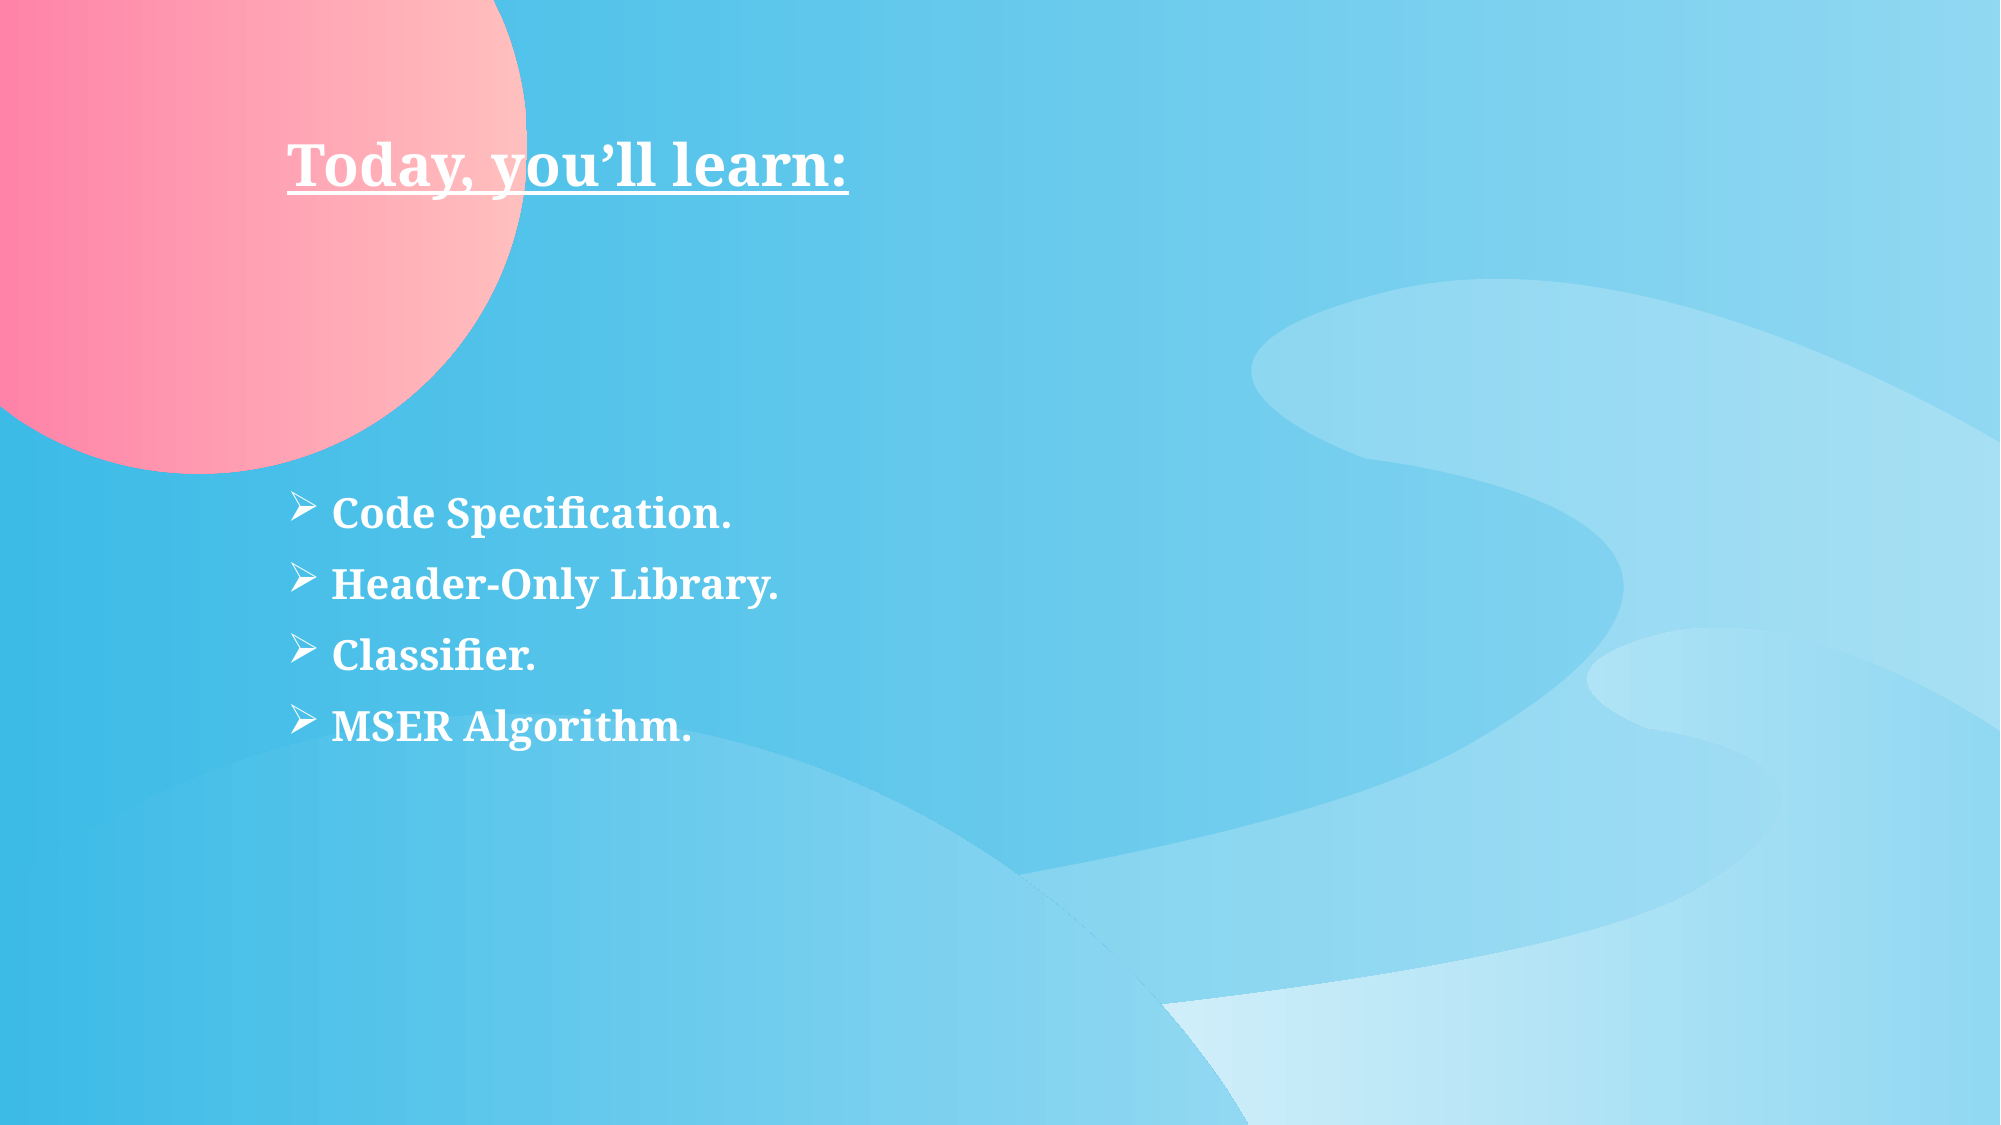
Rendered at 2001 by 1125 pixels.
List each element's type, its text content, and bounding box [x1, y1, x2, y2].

title Today, you’ll learn: [272, 59, 1162, 207]
list Code Specification. Header-Only Library. Classifier. MSER Algorithm. [272, 479, 1908, 1022]
